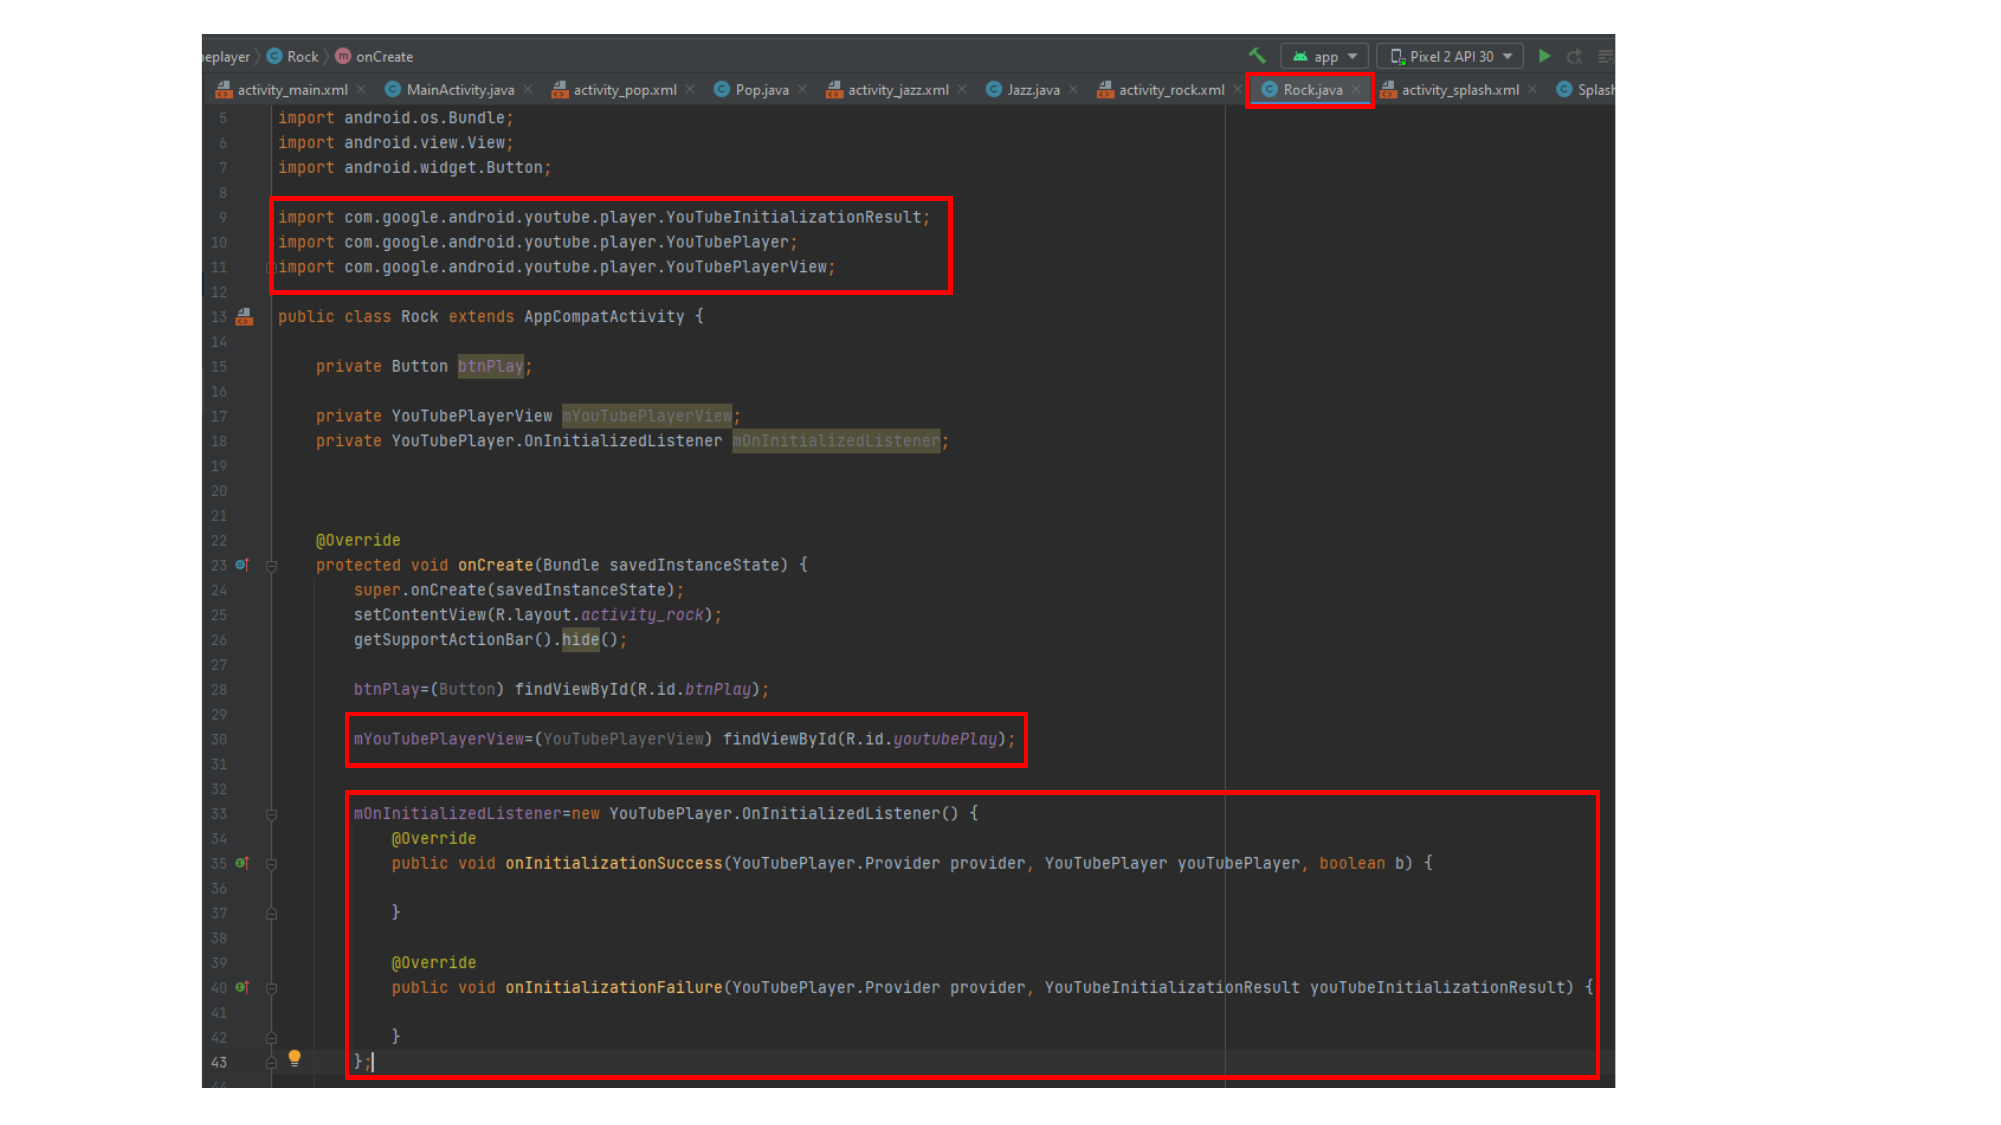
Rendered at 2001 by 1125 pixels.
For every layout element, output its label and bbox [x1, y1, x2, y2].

picture [201, 34, 1616, 1088]
